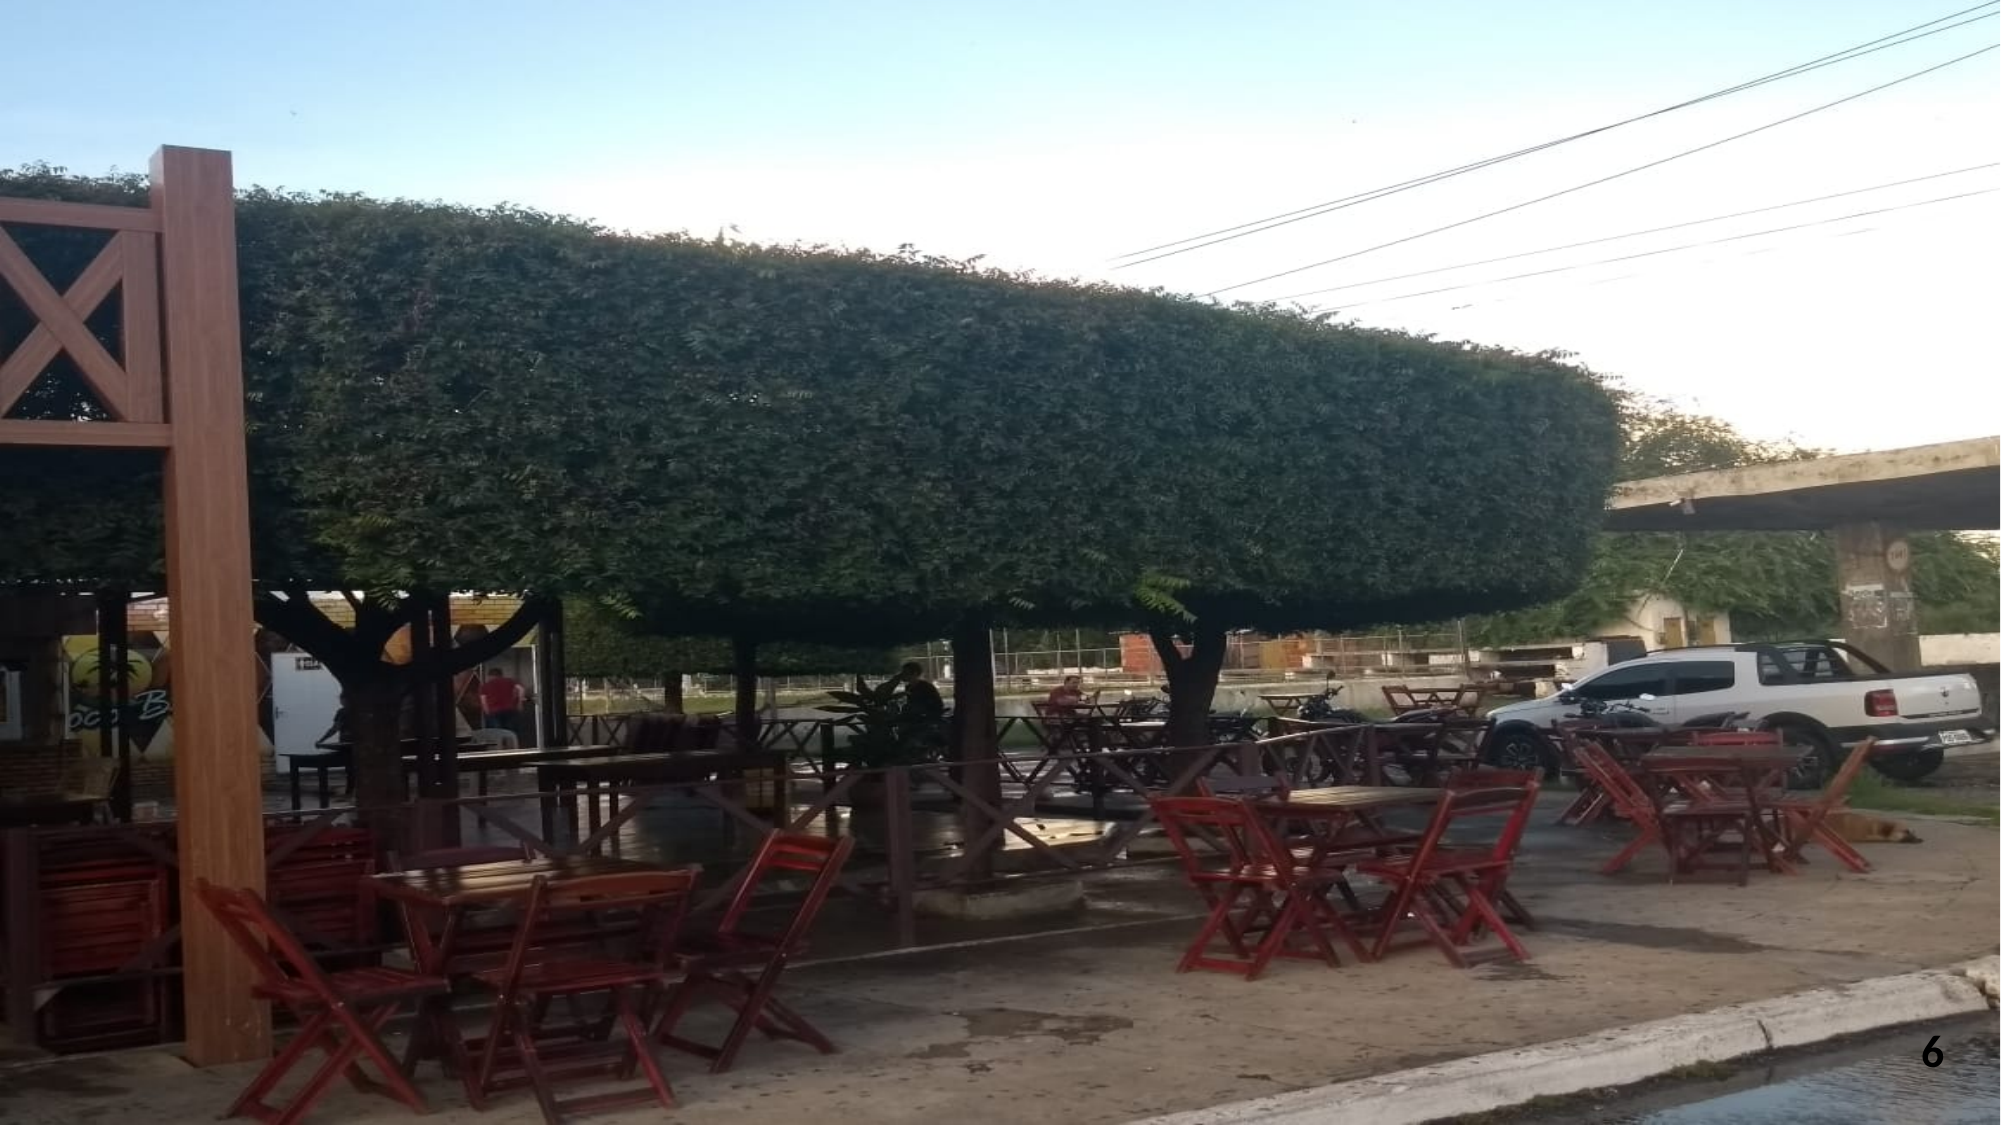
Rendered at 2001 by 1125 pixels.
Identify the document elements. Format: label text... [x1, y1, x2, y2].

picture [0, 0, 2001, 1125]
text_box 6 [1906, 1014, 2000, 1085]
